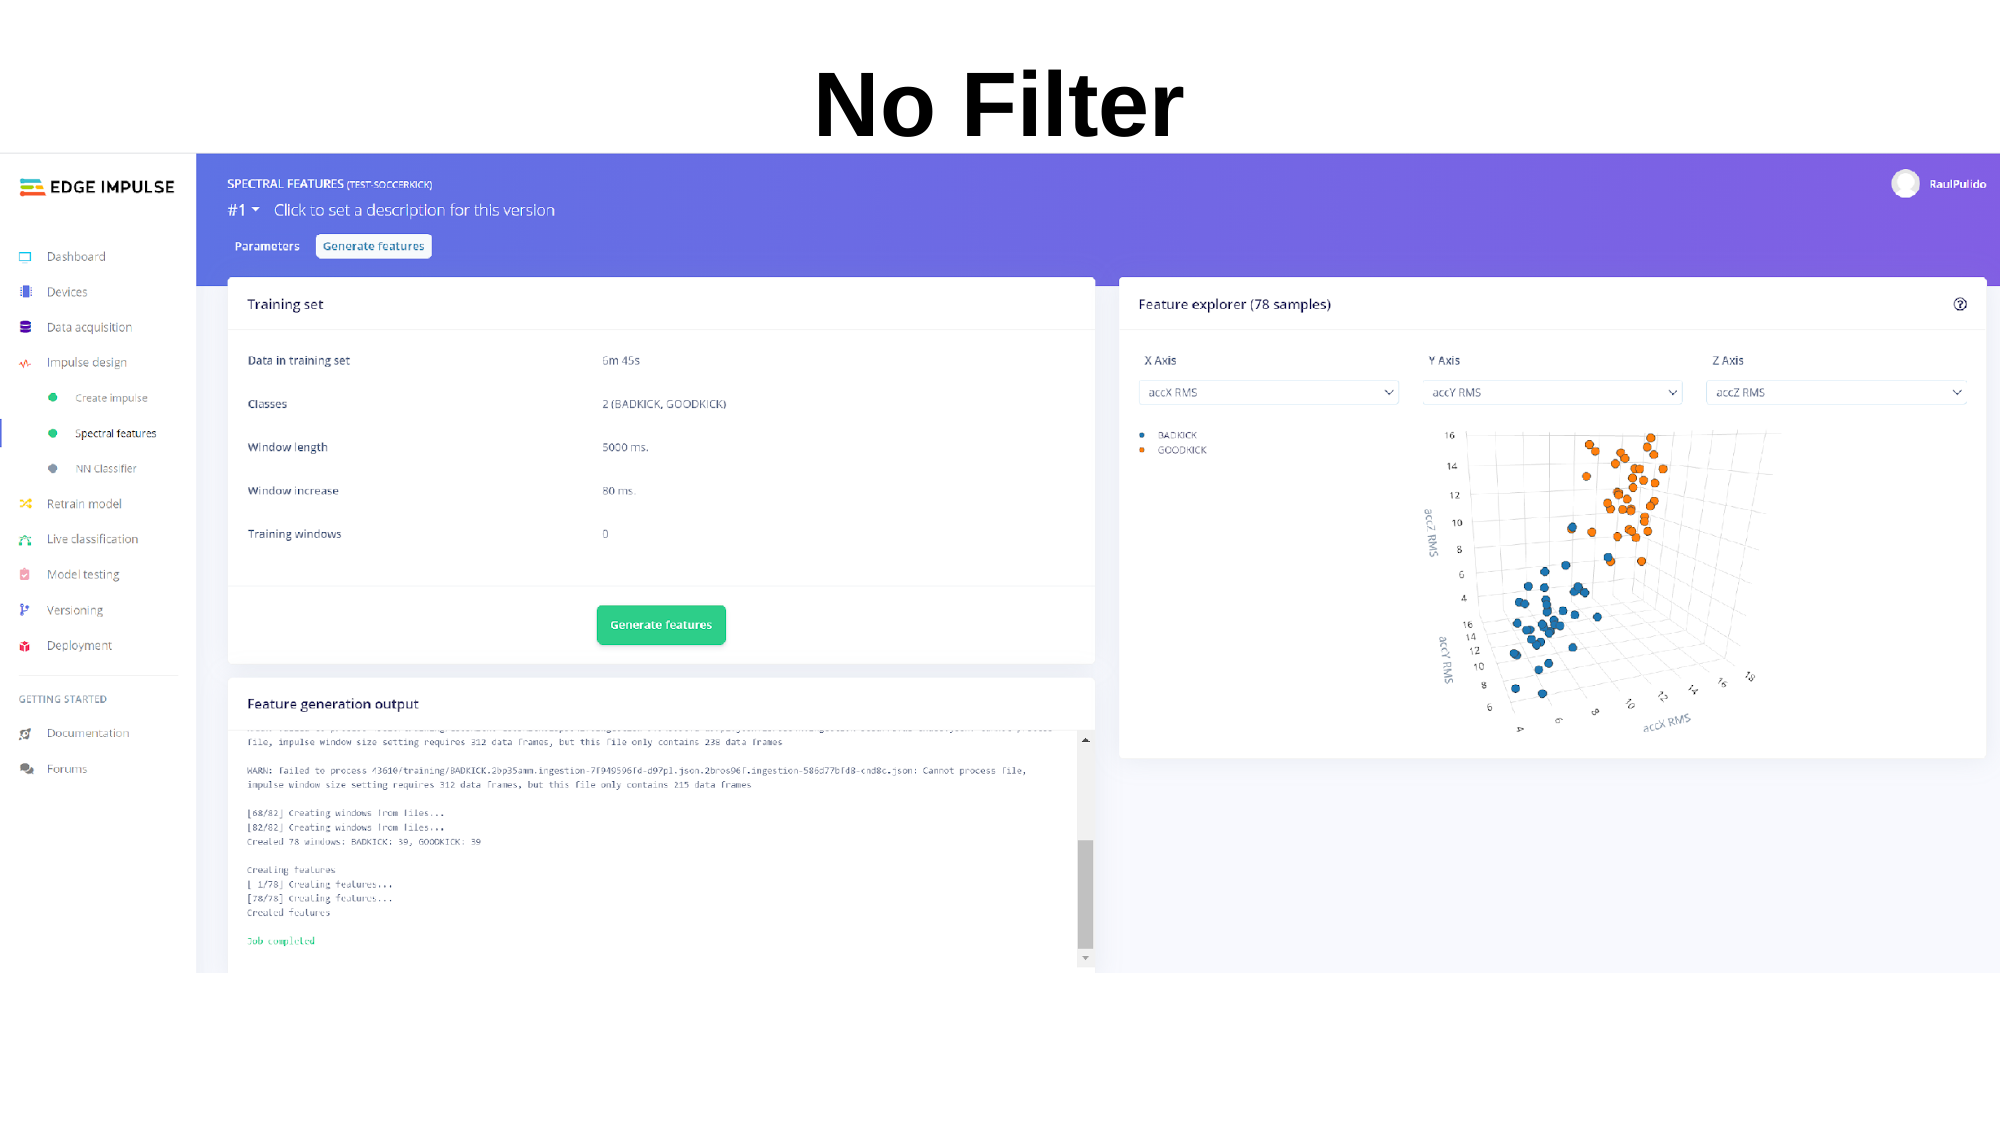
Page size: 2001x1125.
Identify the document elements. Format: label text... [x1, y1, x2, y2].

picture [0, 151, 2000, 974]
title No Filter [137, 0, 1863, 148]
